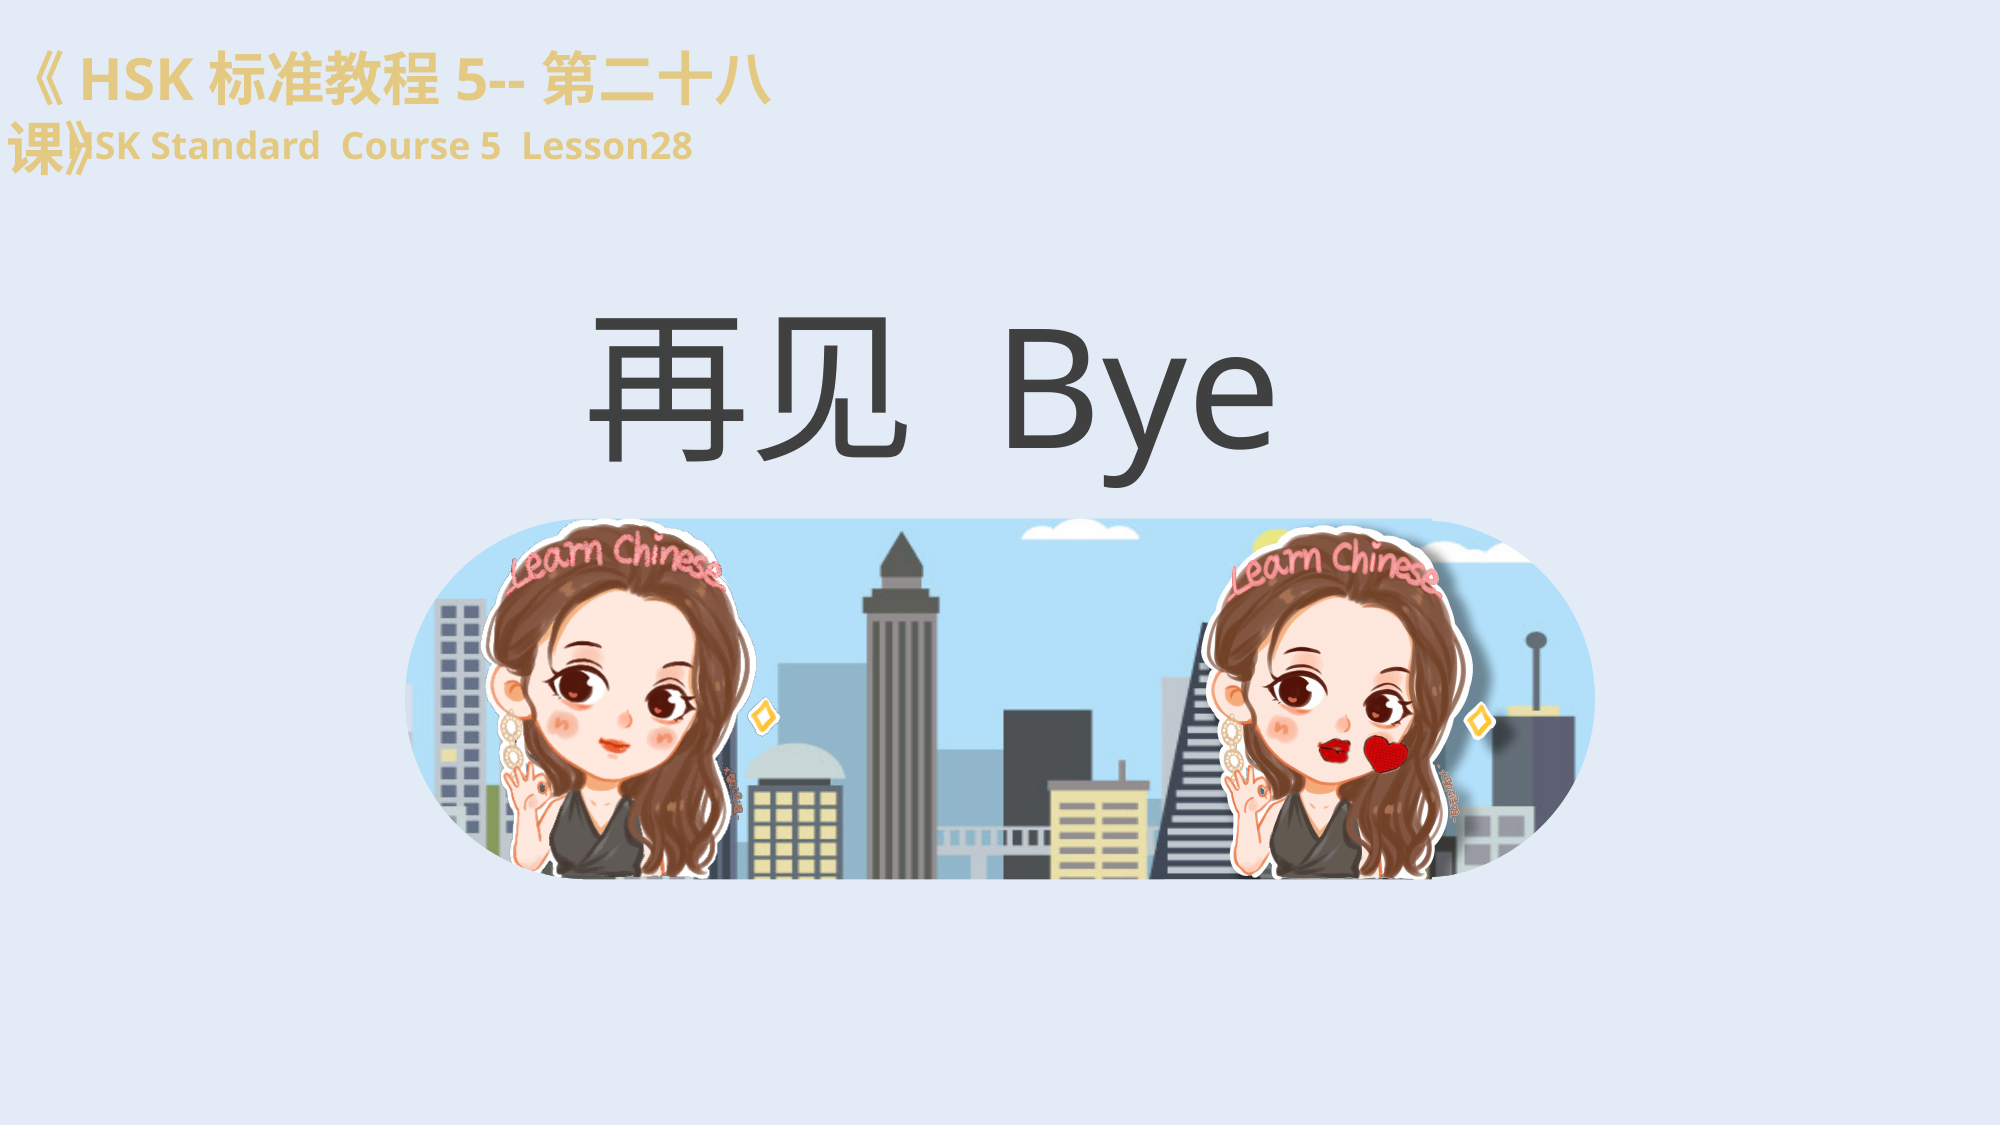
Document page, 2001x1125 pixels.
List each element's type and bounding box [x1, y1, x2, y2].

text_box [0, 0, 2000, 1125]
